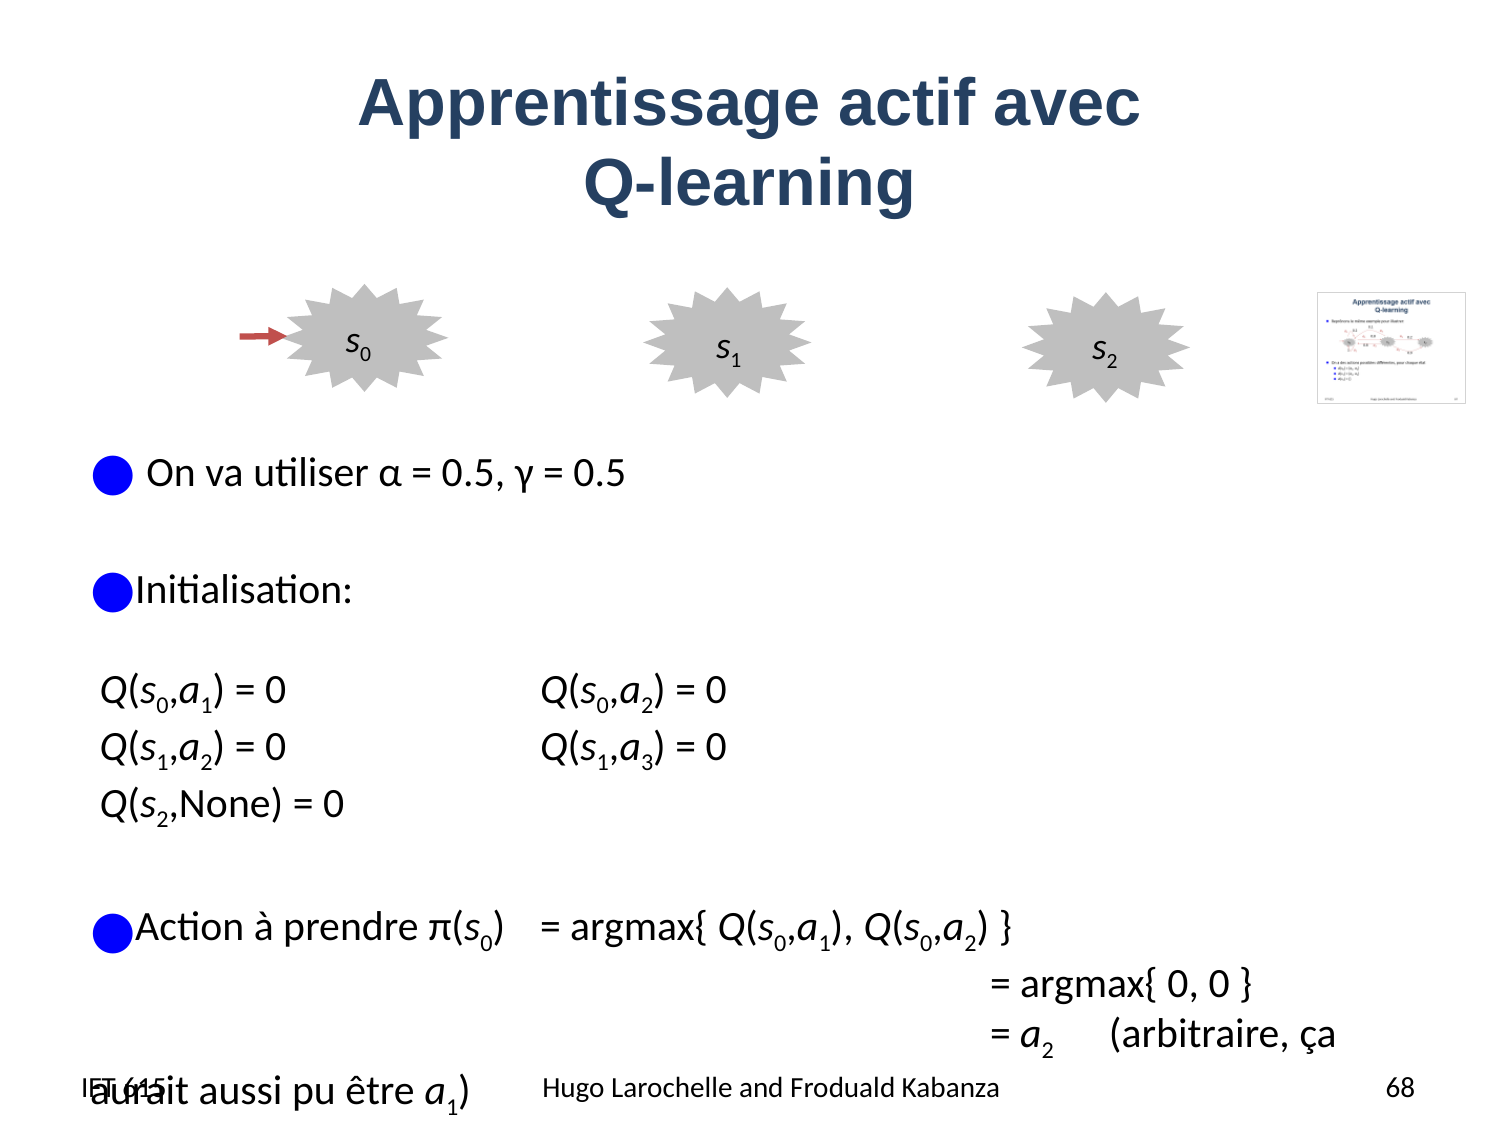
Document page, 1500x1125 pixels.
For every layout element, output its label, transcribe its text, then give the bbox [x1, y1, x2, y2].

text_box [280, 283, 449, 393]
slide_number 68 [1080, 1056, 1431, 1117]
list On va utiliser α = 0.5, γ = 0.5 Initialisation: Q(s0,a1) = 0 Q(s0,a2) = 0 Q(s1,a2) = 0 Q(s1,a3) = 0 Q(s2,None) = 0 Action à prendre π(s0) = argmax{ Q(s0,a1), Q(s0,a2) } = argmax{ 0, 0 } = a2 (arbitraire, ça aurait aussi pu être a1) [75, 262, 1434, 1057]
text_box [642, 286, 812, 399]
footer Hugo Larochelle and Froduald Kabanza [520, 1056, 1022, 1117]
picture [1318, 293, 1465, 403]
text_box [1021, 291, 1191, 404]
title Apprentissage actif avec Q-learning [75, 45, 1425, 233]
slide_number IFT 615 [66, 1056, 356, 1117]
